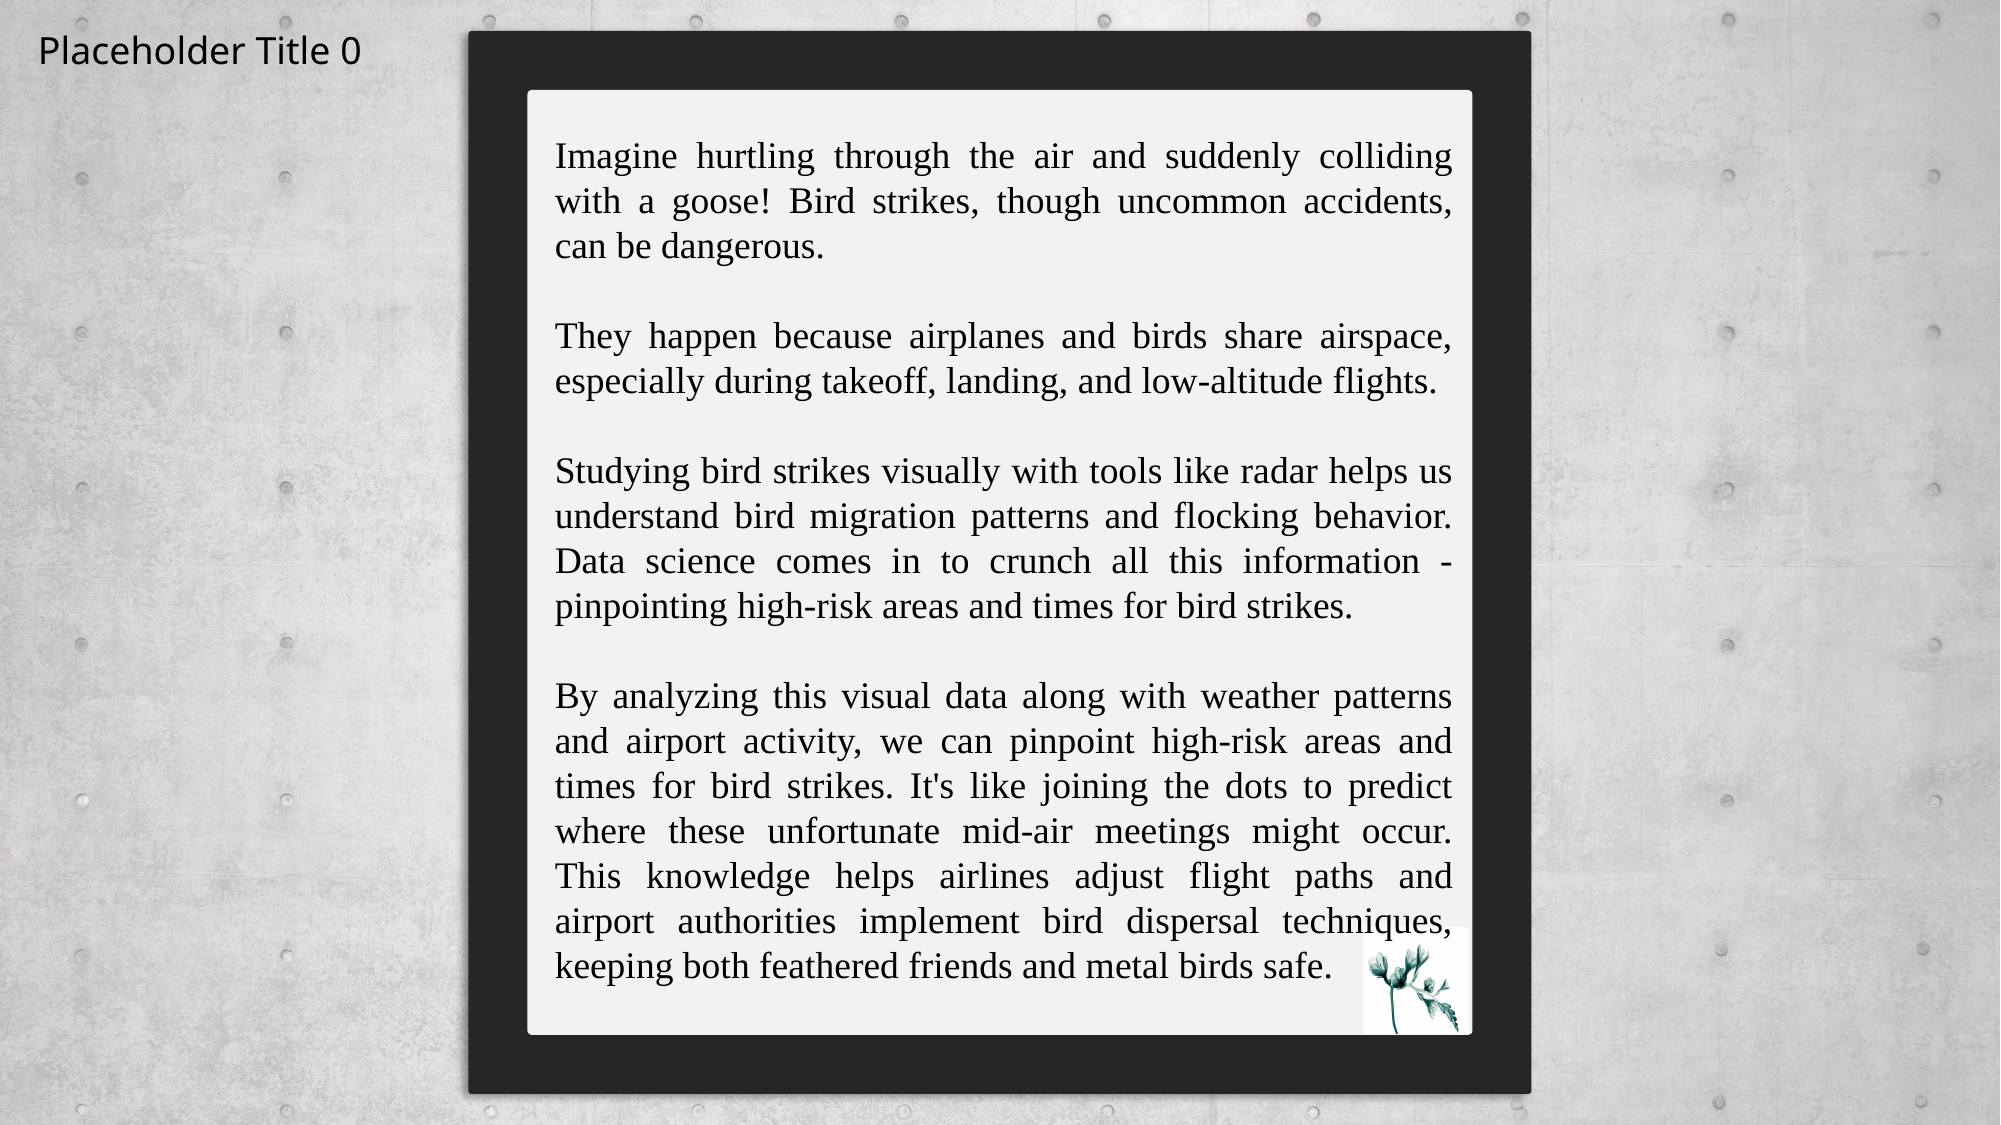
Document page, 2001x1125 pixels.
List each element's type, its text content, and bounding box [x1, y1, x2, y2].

text_box Imagine hurtling through the air and suddenly colliding with a goose! Bird strikes, though uncommon accidents, can be dangerous. They happen because airplanes and birds share airspace, especially during takeoff, landing, and low-altitude flights. Studying bird strikes visually with tools like radar helps us understand bird migration patterns and flocking behavior. Data science comes in to crunch all this information - pinpointing high-risk areas and times for bird strikes. By analyzing this visual data along with weather patterns and airport activity, we can pinpoint high-risk areas and times for bird strikes. It's like joining the dots to predict where these unfortunate mid-air meetings might occur. This knowledge helps airlines adjust flight paths and airport authorities implement bird dispersal techniques, keeping both feathered friends and metal birds safe. [540, 123, 1469, 993]
picture [1363, 927, 1469, 1034]
title Placeholder Title 0 [22, 24, 1980, 84]
